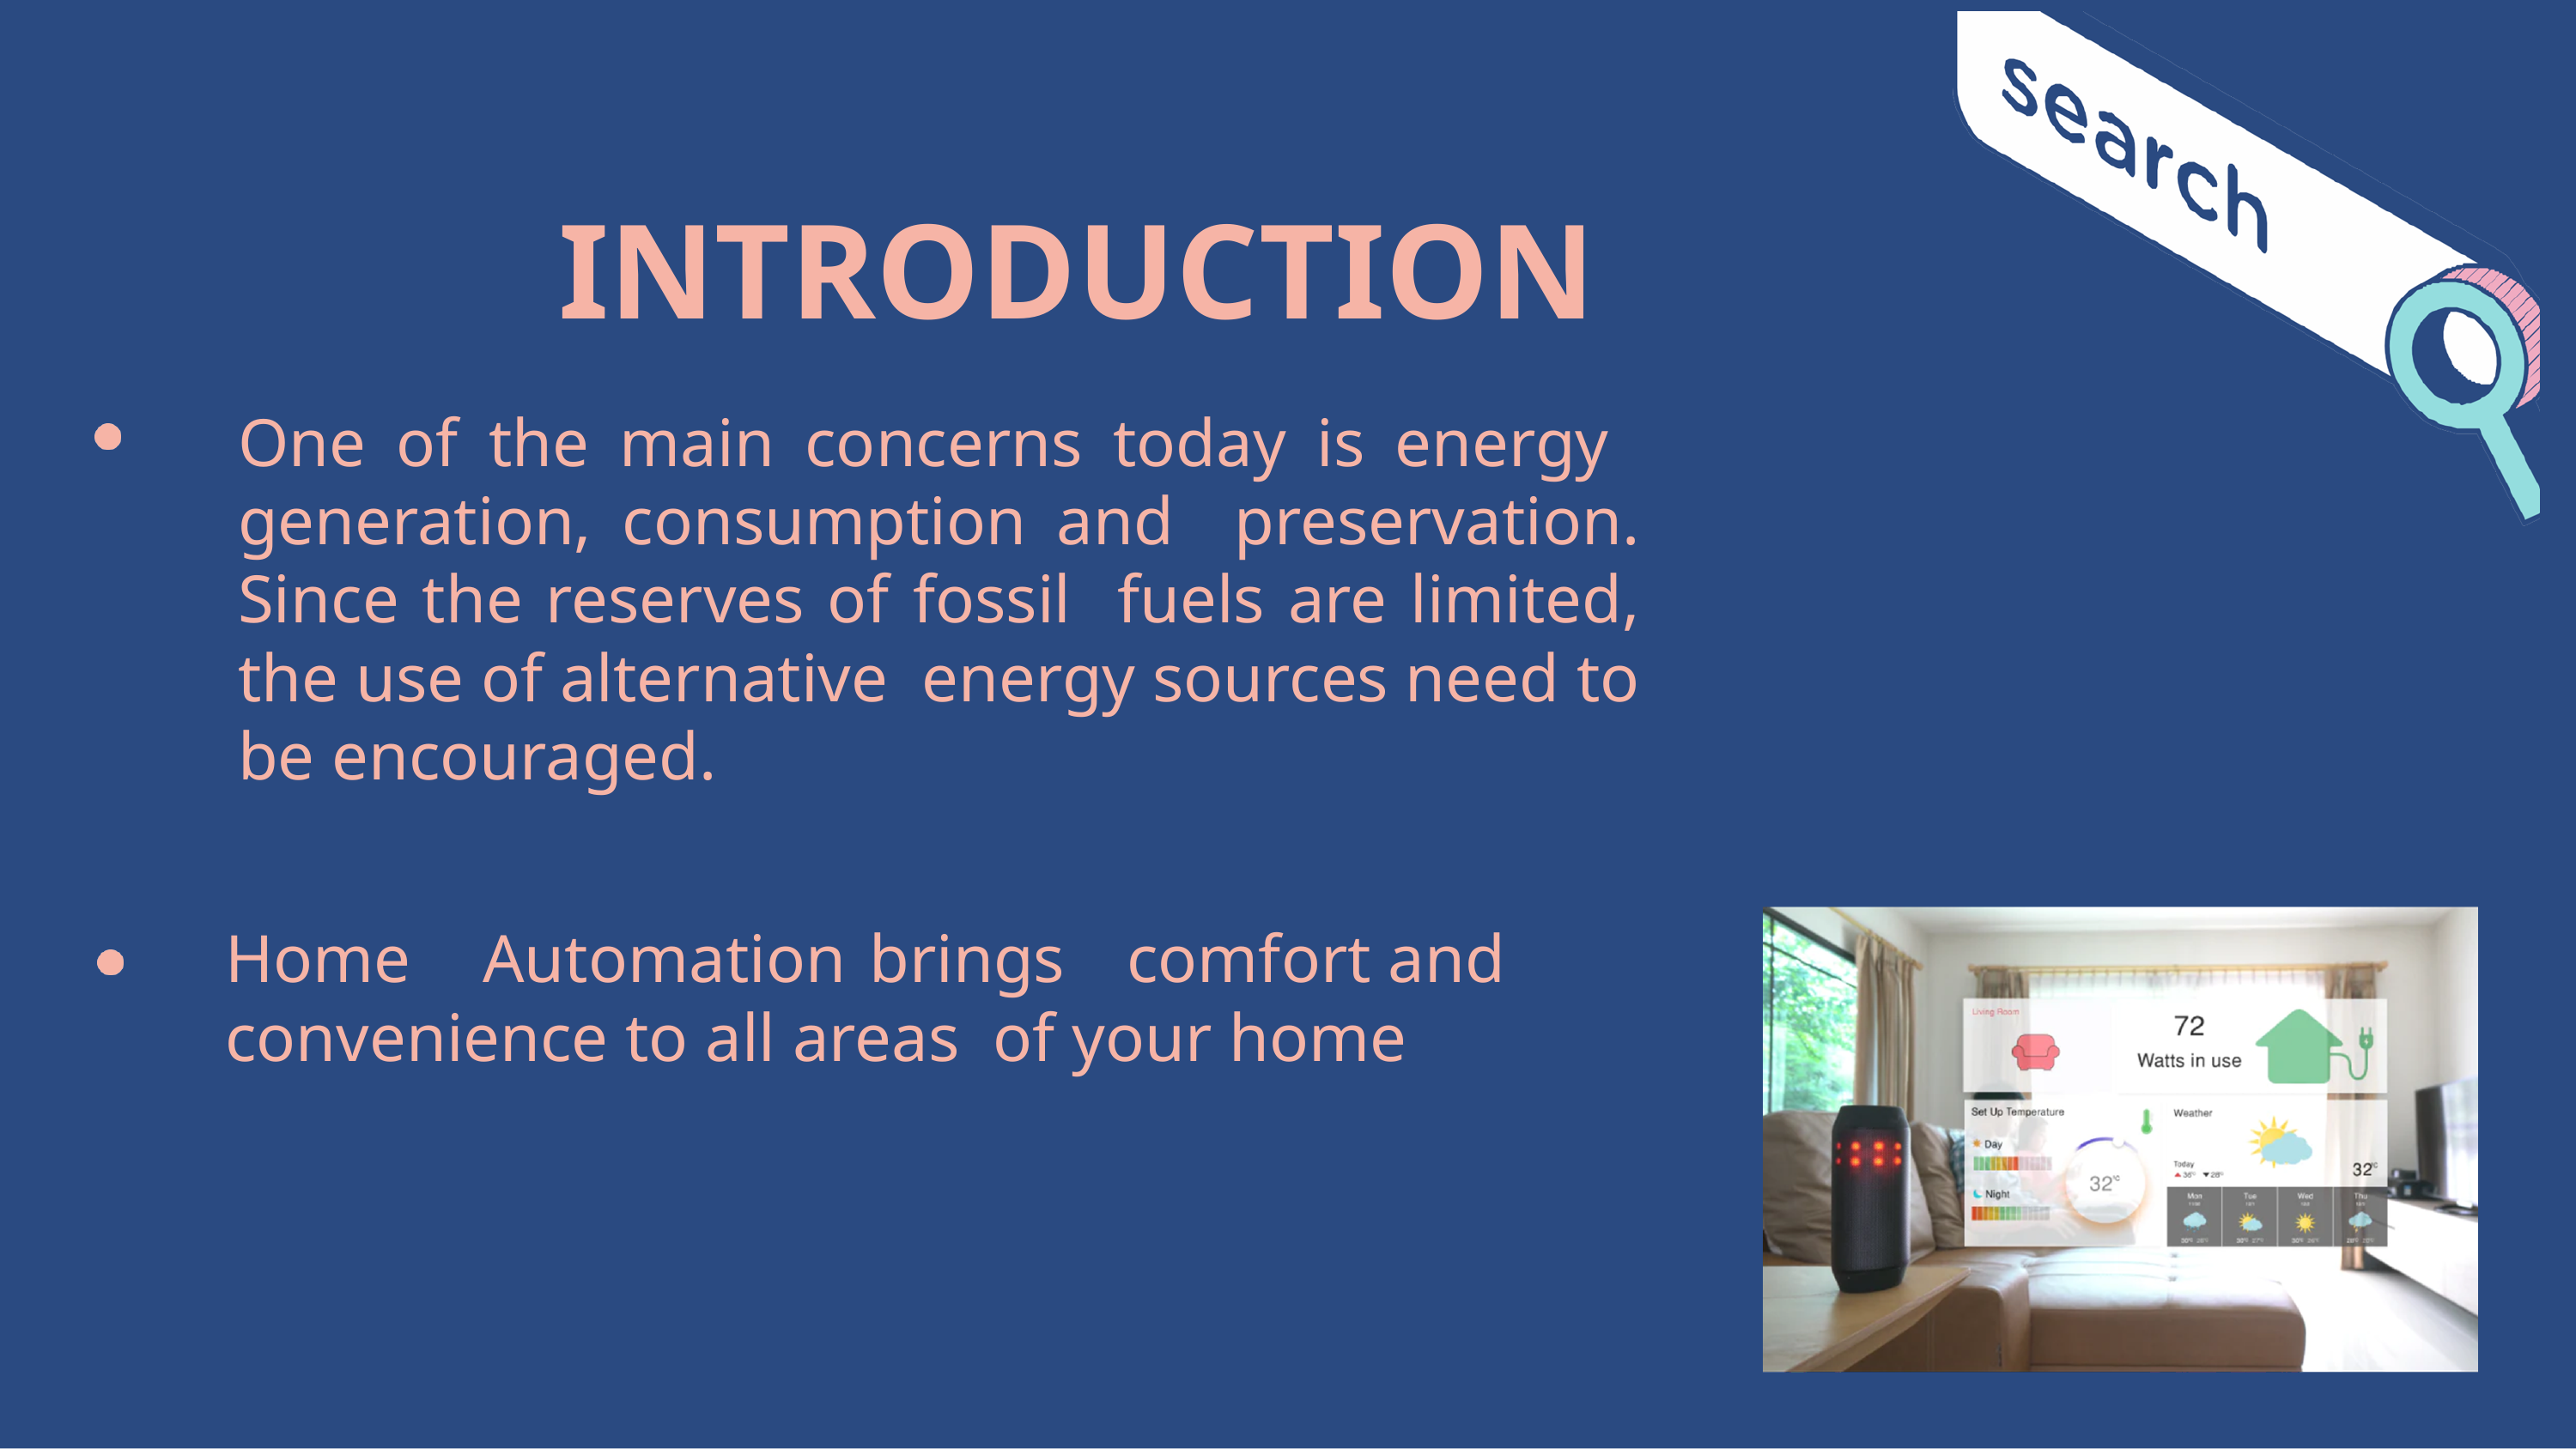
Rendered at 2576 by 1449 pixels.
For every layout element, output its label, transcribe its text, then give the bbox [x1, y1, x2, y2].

picture [1763, 829, 2479, 1449]
picture [1953, 11, 2540, 527]
list Home Automation brings comfort and convenience to all areas of your home [225, 917, 1653, 1076]
picture [97, 949, 124, 976]
text_box One of the main concerns today is energy generation, consumption and preservation. Since the reserves of fossil fuels are limited, the use of alternative energy sources need to be encouraged. [225, 394, 1653, 799]
title INTRODUCTION [558, 188, 1948, 349]
picture [94, 423, 121, 450]
